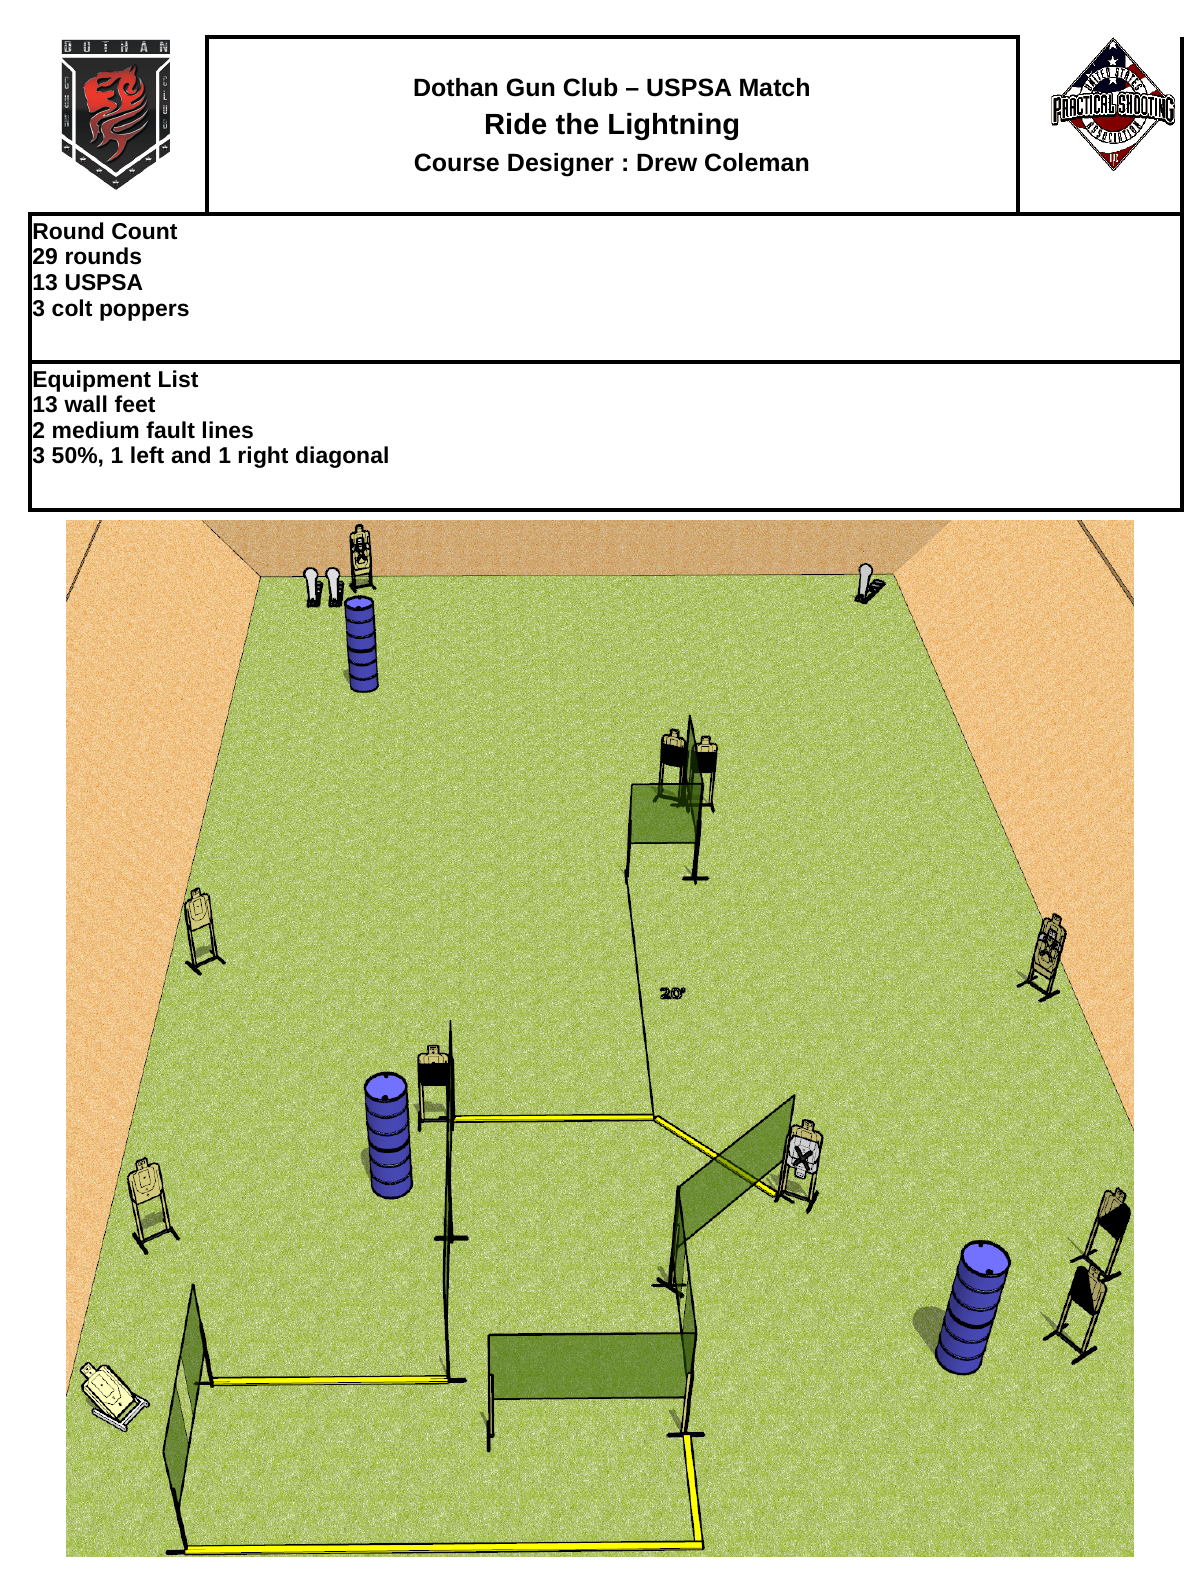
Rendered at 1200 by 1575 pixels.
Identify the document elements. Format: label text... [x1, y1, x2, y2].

picture [58, 36, 173, 193]
table_cell Round Count 29 rounds 13 USPSA 3 colt poppers [32, 216, 1180, 360]
picture [66, 519, 1134, 1557]
table_header [30, 37, 205, 212]
table_cell Equipment List 13 wall feet 2 medium fault lines 3 50%, 1 left and 1 right diagonal [32, 364, 1180, 508]
table_header Dothan Gun Club – USPSA Match Ride the Lightning Course Designer : Drew Coleman [209, 39, 1016, 212]
picture [1044, 36, 1183, 175]
table_header [1020, 37, 1180, 212]
